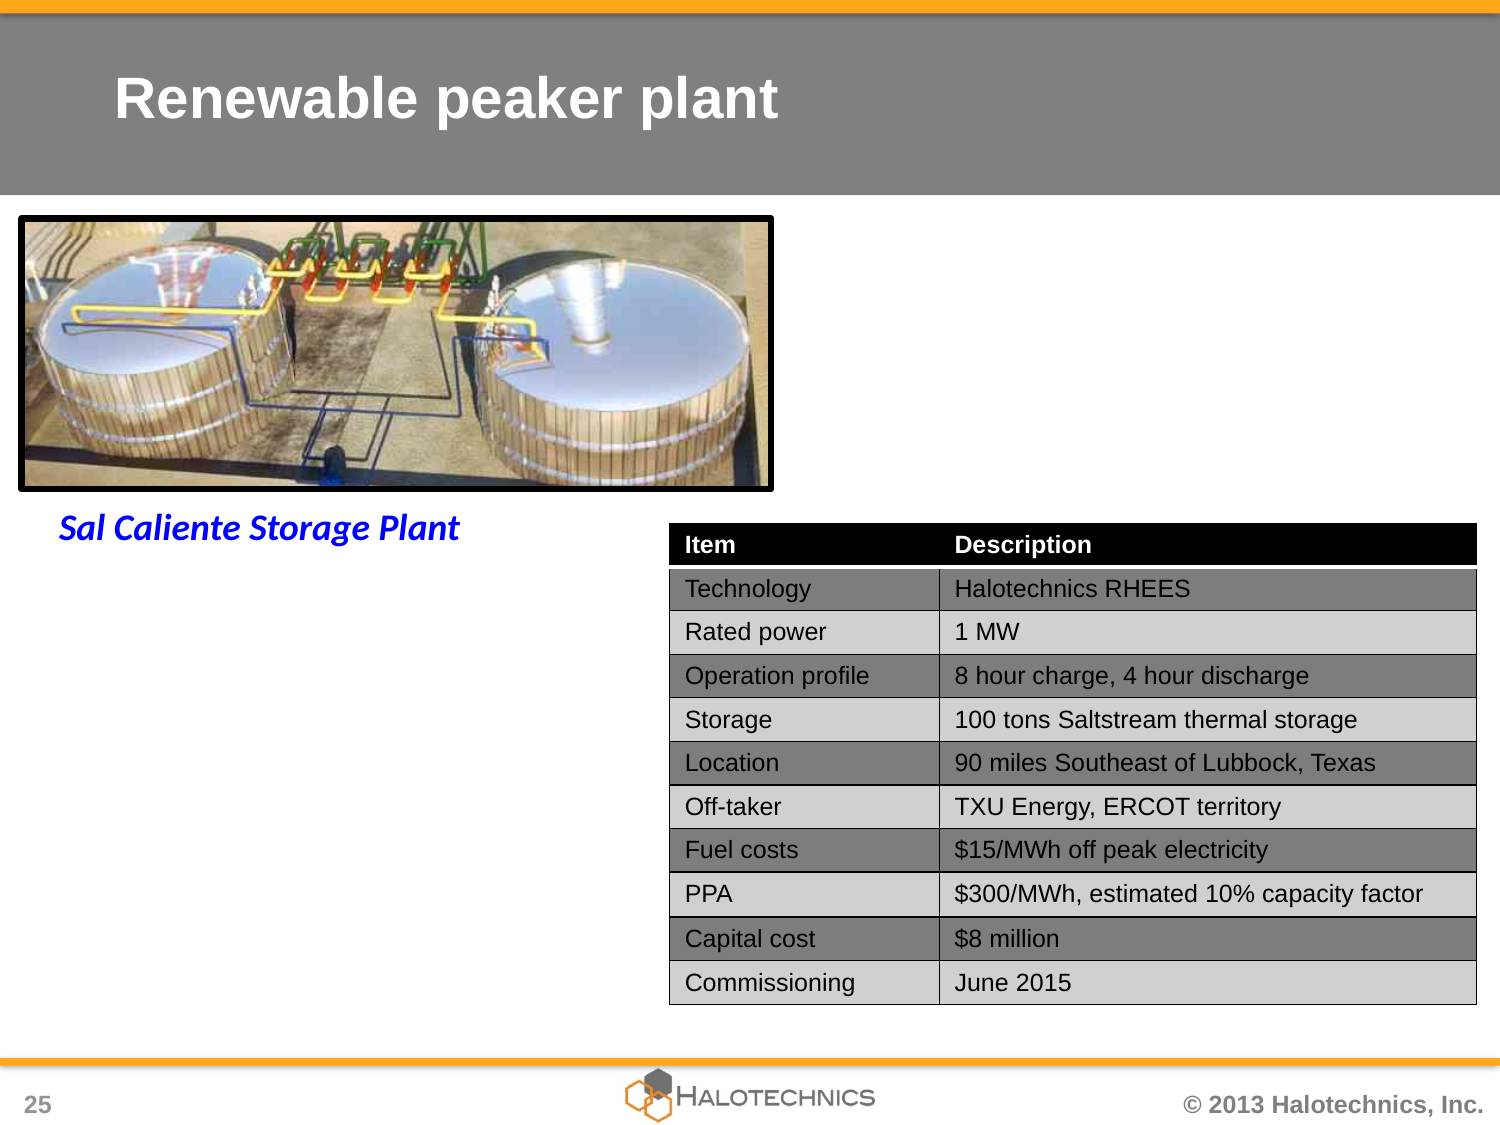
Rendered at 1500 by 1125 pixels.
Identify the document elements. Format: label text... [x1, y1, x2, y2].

table_cell Off-taker [670, 786, 939, 828]
table_cell Storage [670, 698, 939, 741]
table_cell June 2015 [940, 961, 1476, 1004]
table_cell Operation profile [670, 655, 939, 697]
table_cell 100 tons Saltstream thermal storage [940, 698, 1476, 741]
table_cell Location [670, 742, 939, 784]
picture [21, 221, 772, 490]
table_cell TXU Energy, ERCOT territory [940, 786, 1476, 828]
table_cell Capital cost [670, 918, 939, 960]
table_cell $300/MWh, estimated 10% capacity factor [940, 873, 1476, 916]
table_cell Halotechnics RHEES [940, 569, 1476, 610]
table_header Item [670, 524, 939, 565]
text_box Sal Caliente Storage Plant [44, 498, 476, 556]
table_cell Technology [670, 569, 939, 610]
table_cell 90 miles Southeast of Lubbock, Texas [940, 742, 1476, 784]
table_header Description [940, 524, 1476, 565]
table_cell PPA [670, 873, 939, 916]
table_cell 8 hour charge, 4 hour discharge [940, 655, 1476, 697]
table_cell Rated power [670, 611, 939, 654]
table_cell Commissioning [670, 961, 939, 1004]
table_cell $8 million [940, 918, 1476, 960]
table_cell 1 MW [940, 611, 1476, 654]
table_cell $15/MWh off peak electricity [940, 829, 1476, 871]
title Renewable peaker plant [99, 0, 1450, 193]
table_cell Fuel costs [670, 829, 939, 871]
picture [622, 1066, 878, 1125]
